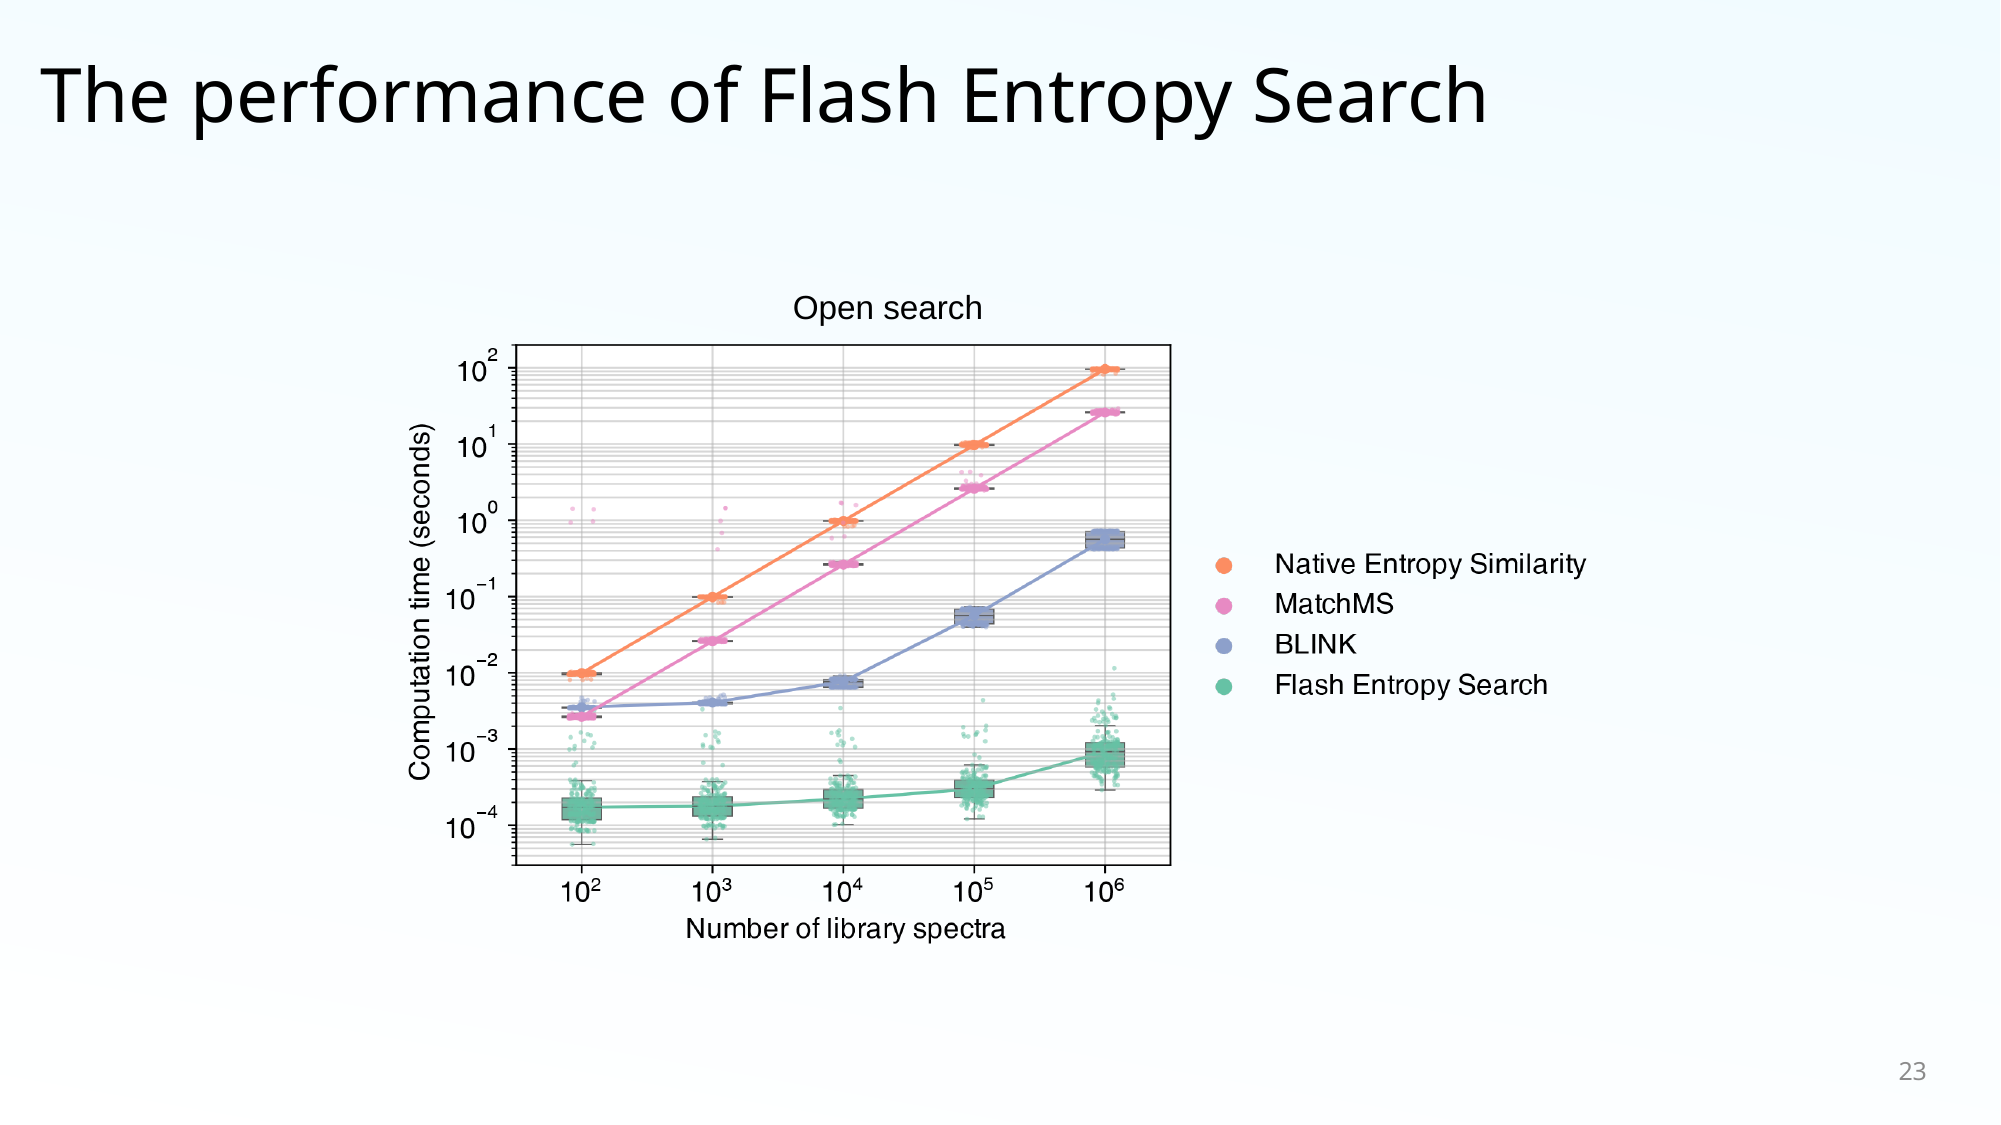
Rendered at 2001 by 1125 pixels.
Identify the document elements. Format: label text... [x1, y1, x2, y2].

slide_number 23 [1866, 1042, 1942, 1103]
title The performance of Flash Entropy Search [25, 39, 1986, 158]
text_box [391, 278, 1609, 961]
